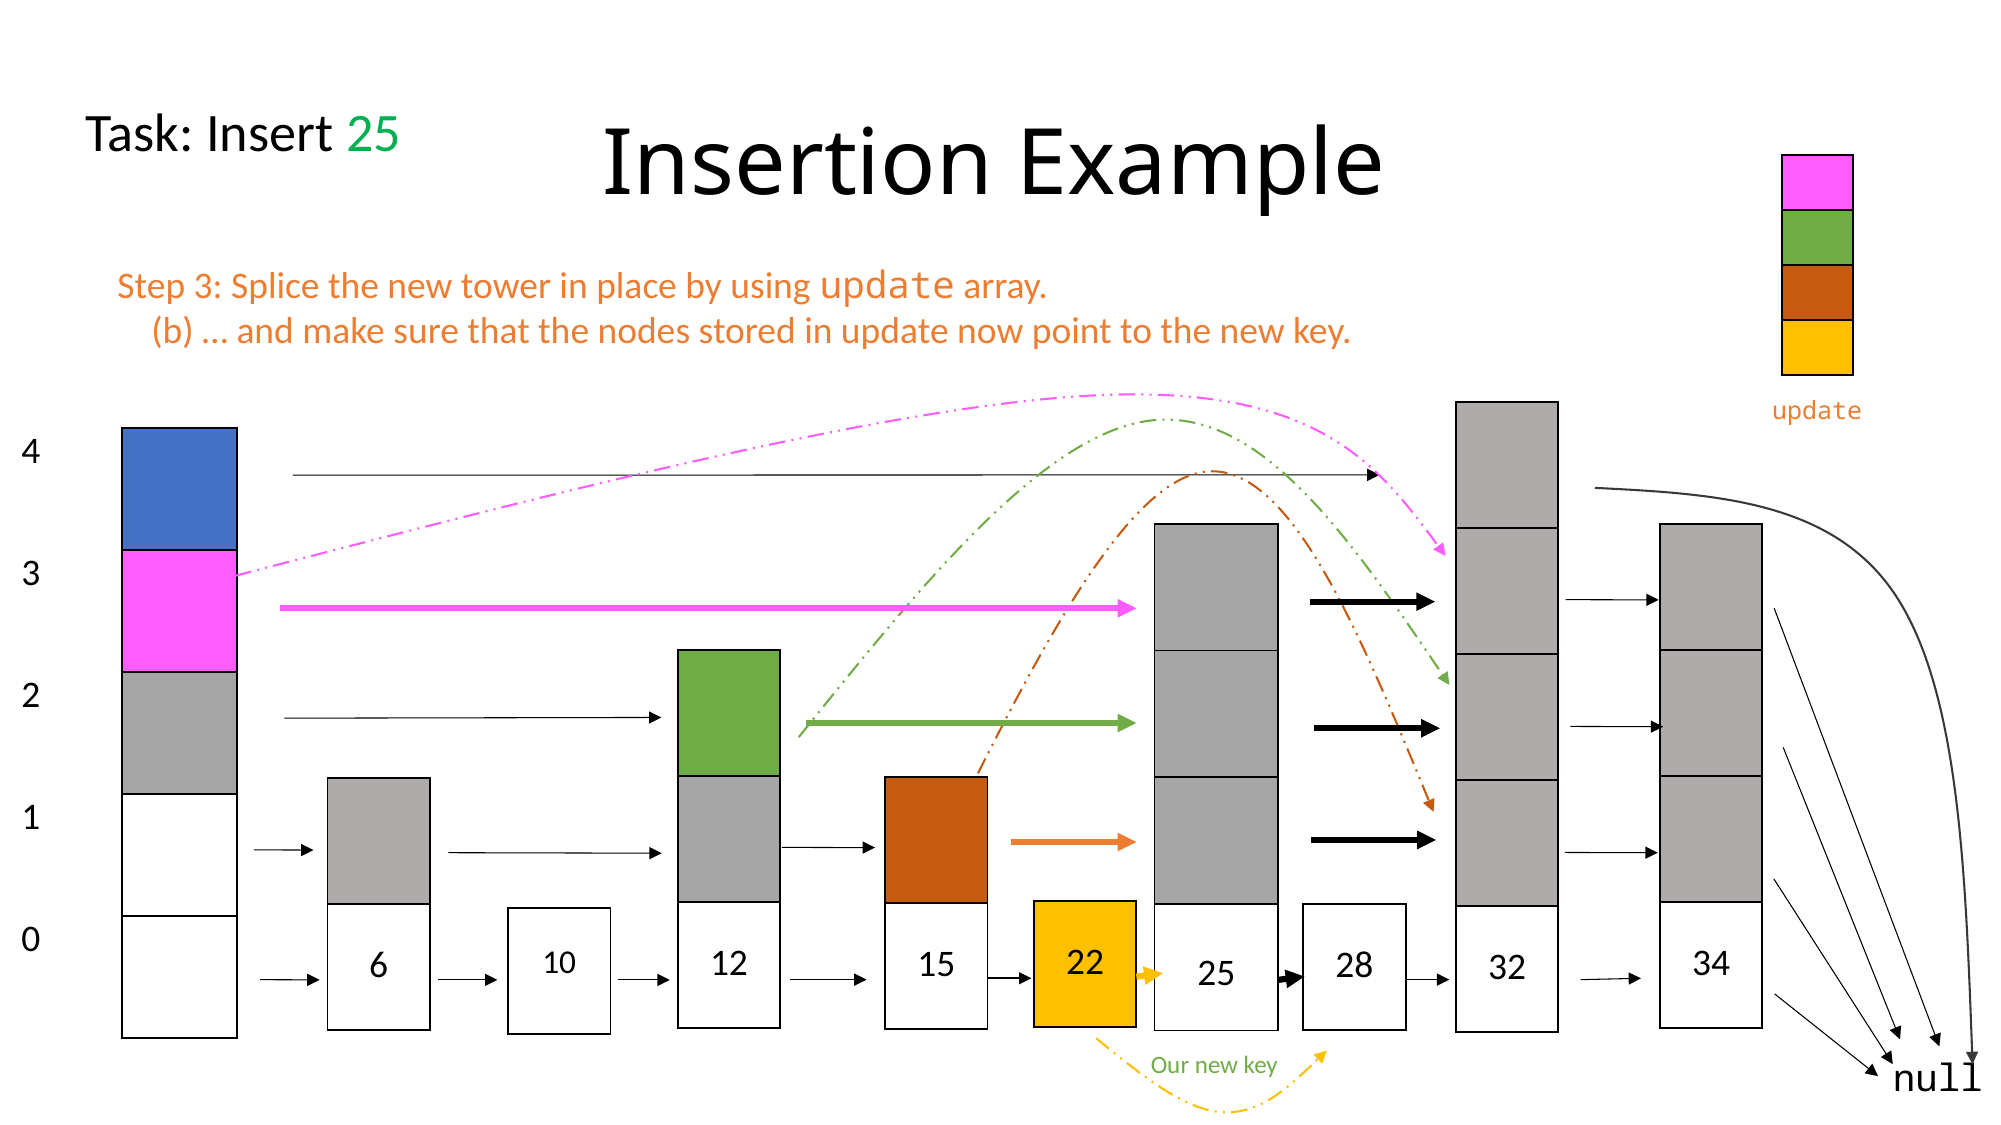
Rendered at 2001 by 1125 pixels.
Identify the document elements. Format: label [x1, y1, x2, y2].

table_cell [1661, 777, 1761, 901]
table_cell [1457, 907, 1557, 1031]
text_box [1278, 976, 1305, 980]
table_cell [123, 795, 236, 915]
table_cell [123, 551, 236, 671]
table_cell [679, 777, 779, 901]
table_cell [1457, 529, 1557, 653]
table_header [1035, 902, 1135, 1026]
table_cell [123, 673, 236, 793]
table_header [1783, 156, 1852, 209]
table_cell [1661, 651, 1761, 775]
table_cell [1783, 266, 1852, 319]
table_cell [886, 904, 987, 1028]
table_cell [123, 917, 236, 1037]
table_cell [1661, 903, 1761, 1027]
table_header [509, 909, 610, 1033]
text_box [1095, 1037, 1327, 1114]
table_cell [1457, 655, 1557, 779]
text_box [1594, 486, 2000, 1106]
table_header [886, 778, 987, 902]
title [131, 56, 1857, 274]
table_cell [6, 550, 121, 1038]
text_box [70, 89, 452, 170]
table_cell [1783, 321, 1852, 374]
table_cell [679, 903, 779, 1027]
table_cell [328, 905, 429, 1029]
table_cell [1155, 833, 1277, 903]
table_cell [1457, 781, 1557, 905]
table_header [328, 779, 429, 903]
table_header [6, 428, 121, 550]
table_header [1304, 905, 1405, 1029]
table_cell [1155, 905, 1277, 1030]
text_box [1757, 387, 1923, 432]
table_header [1661, 591, 1699, 649]
table_header [123, 429, 236, 549]
table_header [679, 651, 779, 775]
table_header [1457, 403, 1557, 527]
text_box [102, 253, 1641, 359]
text_box [1136, 973, 1163, 977]
table_cell [1783, 211, 1852, 264]
text_box [797, 726, 938, 738]
text_box [234, 393, 1450, 880]
